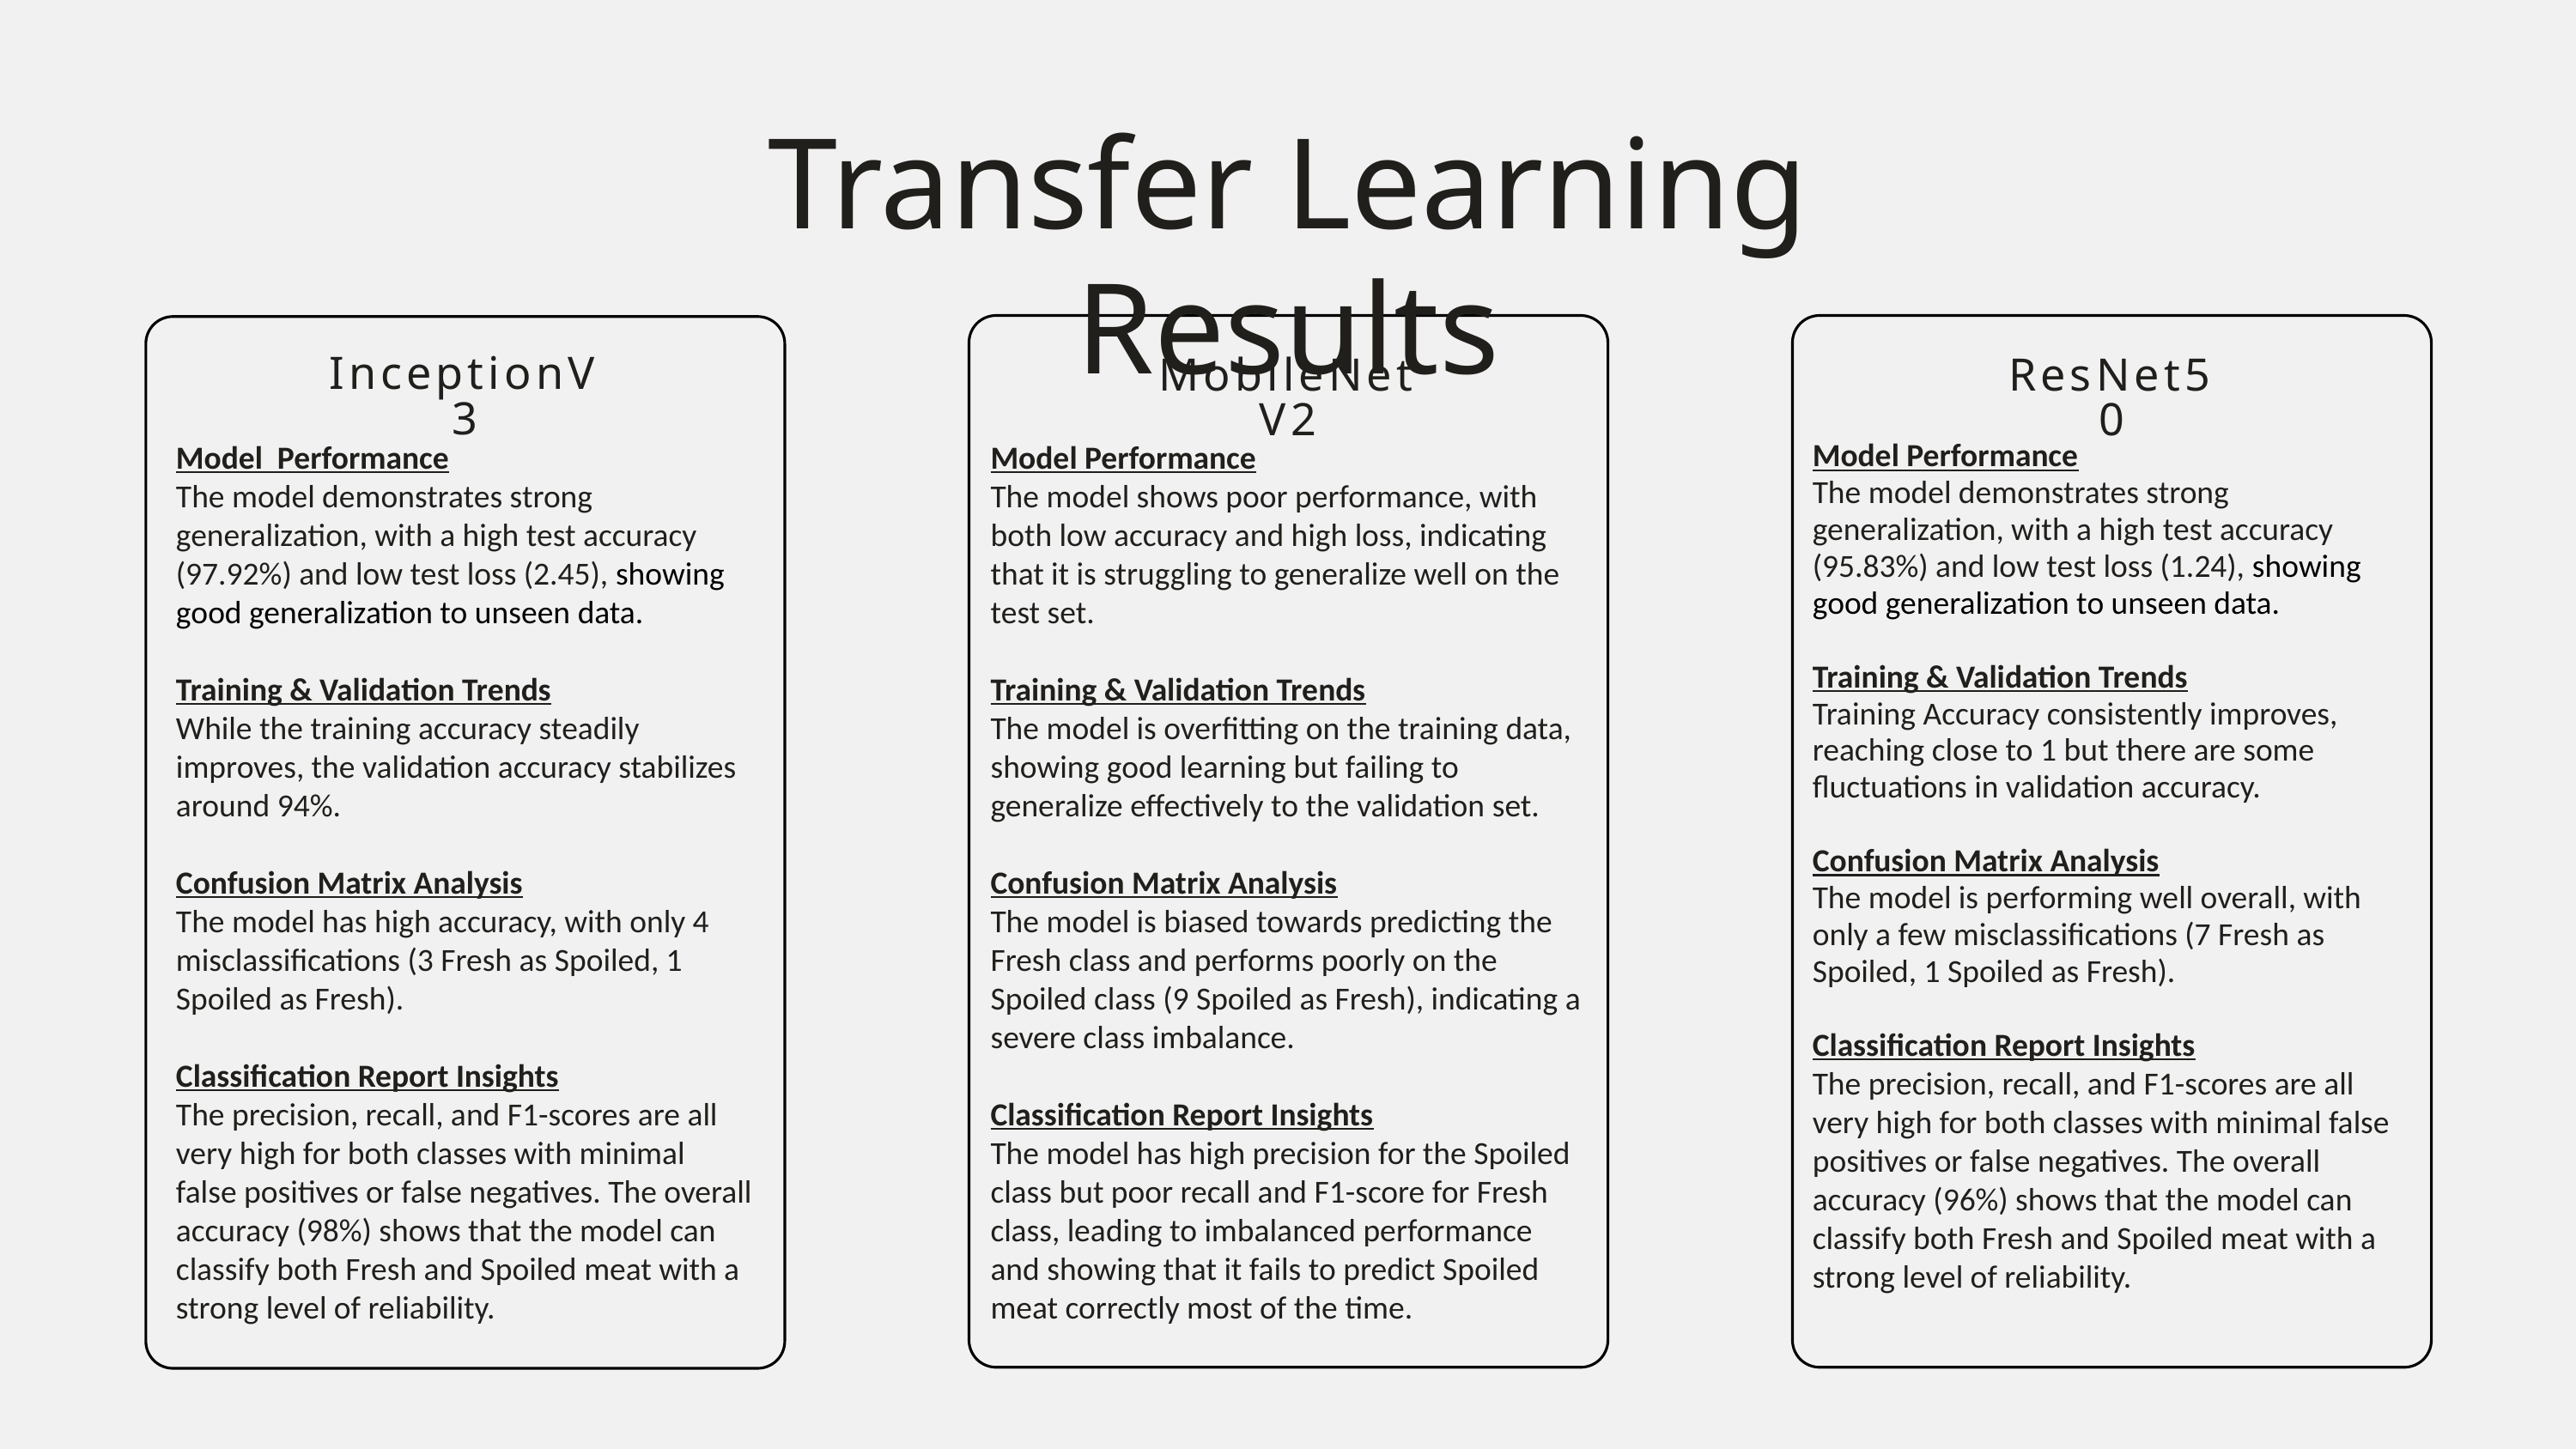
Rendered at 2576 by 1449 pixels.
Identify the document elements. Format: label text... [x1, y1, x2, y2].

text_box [1792, 315, 2432, 1368]
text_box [145, 316, 786, 1369]
text_box Transfer Learning Results [541, 109, 2035, 399]
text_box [969, 315, 1608, 1368]
